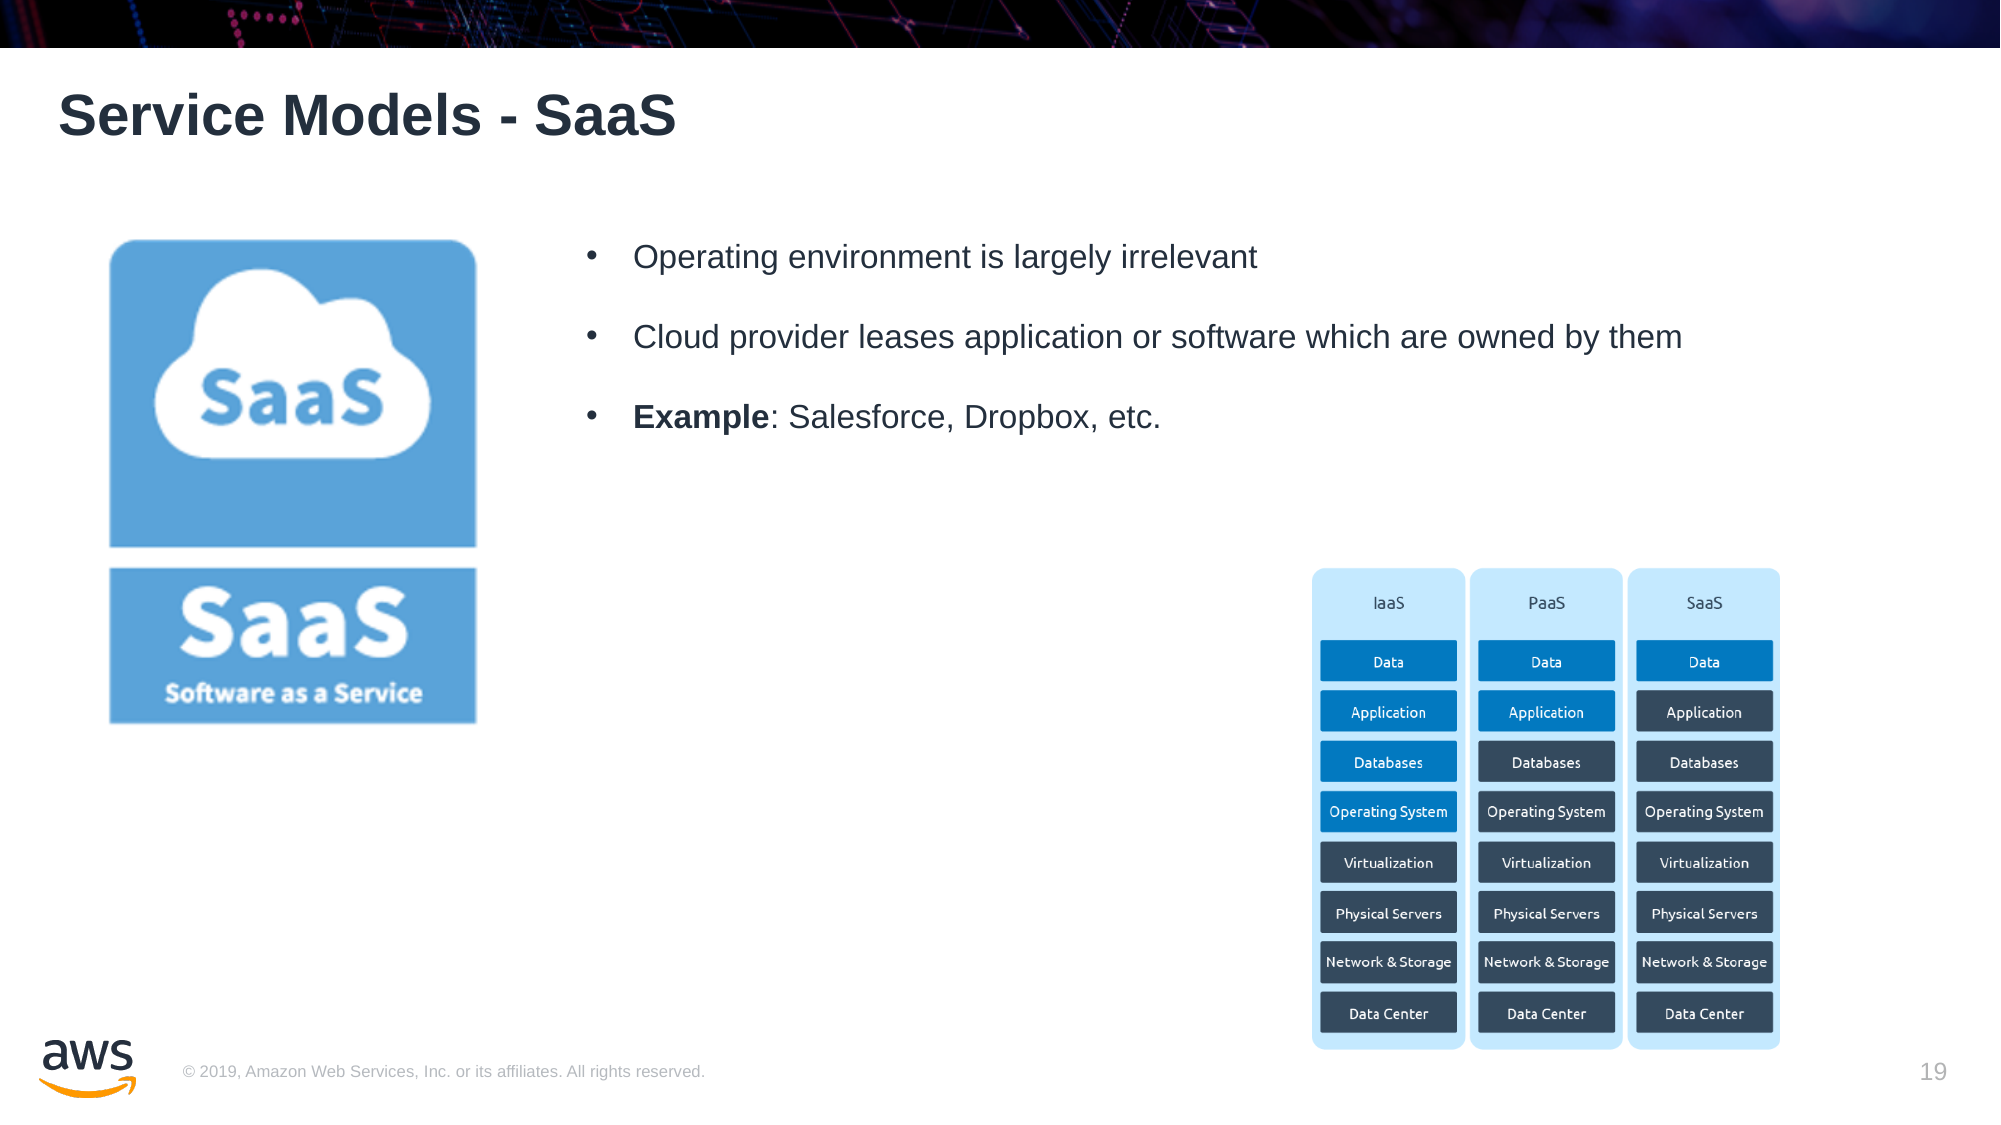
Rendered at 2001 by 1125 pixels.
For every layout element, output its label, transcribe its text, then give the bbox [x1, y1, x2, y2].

text_box Operating environment is largely irrelevant Cloud provider leases application or software which are owned by them Example: Salesforce, Dropbox, etc. [571, 228, 1769, 483]
picture [0, 0, 2000, 48]
title Service Models - SaaS [43, 67, 1963, 166]
picture [39, 1040, 136, 1098]
picture [103, 232, 492, 730]
picture [1309, 563, 1780, 1055]
slide_number 19 [1512, 1040, 1963, 1101]
